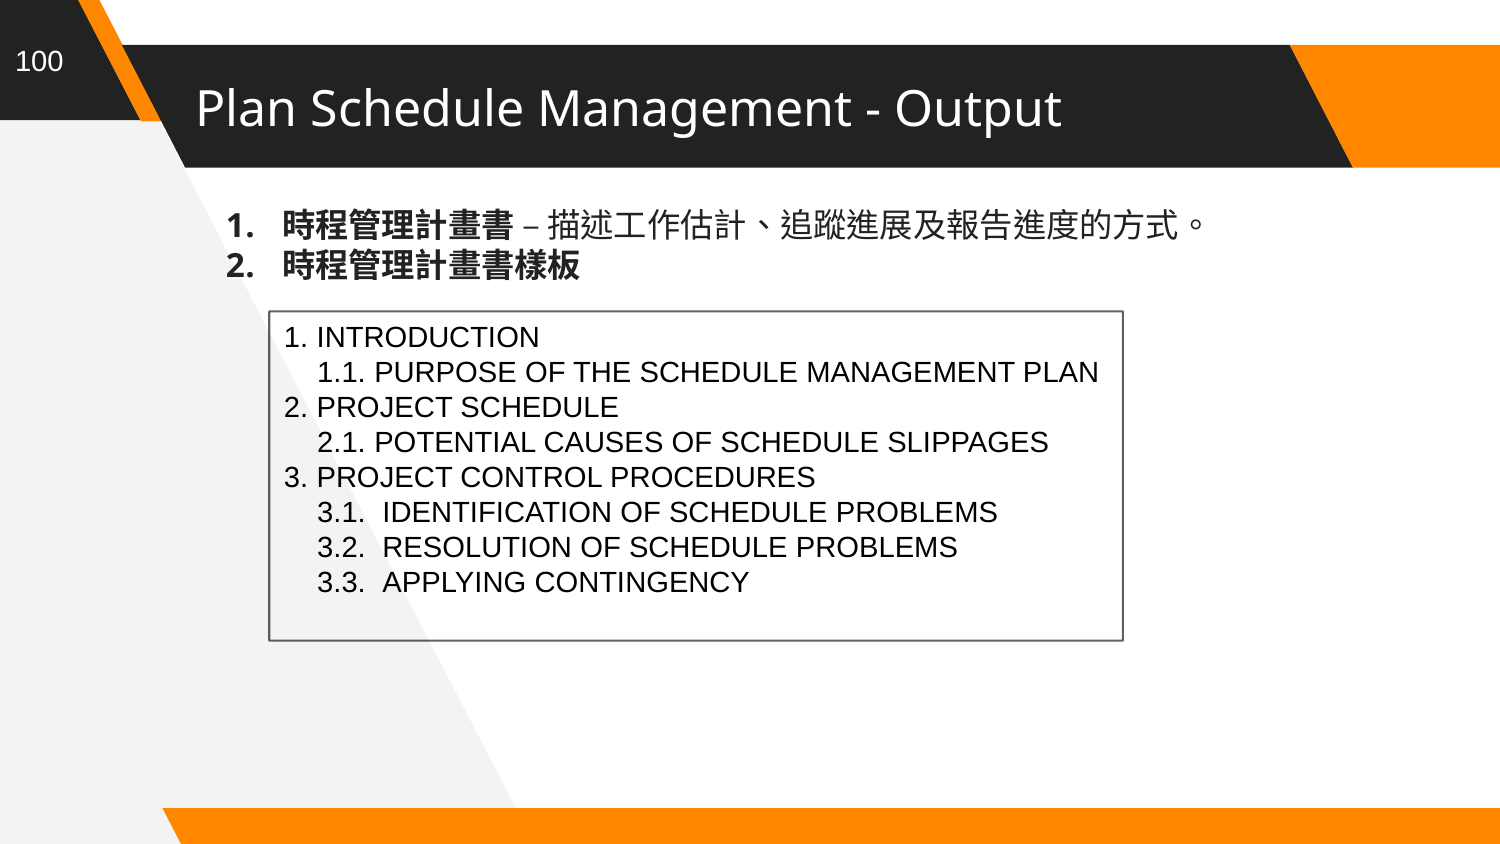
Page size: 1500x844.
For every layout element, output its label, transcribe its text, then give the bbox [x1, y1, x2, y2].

list 時程管理計畫書 – 描述工作估計、追蹤進展及報告進度的方式。 時程管理計畫書樣板 [180, 189, 1350, 799]
slide_number 100 [0, 0, 98, 121]
text_box 1. INTRODUCTION 1.1. PURPOSE OF THE SCHEDULE MANAGEMENT PLAN 2. PROJECT SCHEDULE 2.1. POTENTIAL CAUSES OF SCHEDULE SLIPPAGES 3. PROJECT CONTROL PROCEDURES 3.1. IDENTIFICATION OF SCHEDULE PROBLEMS 3.2. RESOLUTION OF SCHEDULE PROBLEMS 3.3. APPLYING CONTINGENCY [269, 311, 1123, 641]
title Plan Schedule Management - Output [180, 44, 1424, 168]
